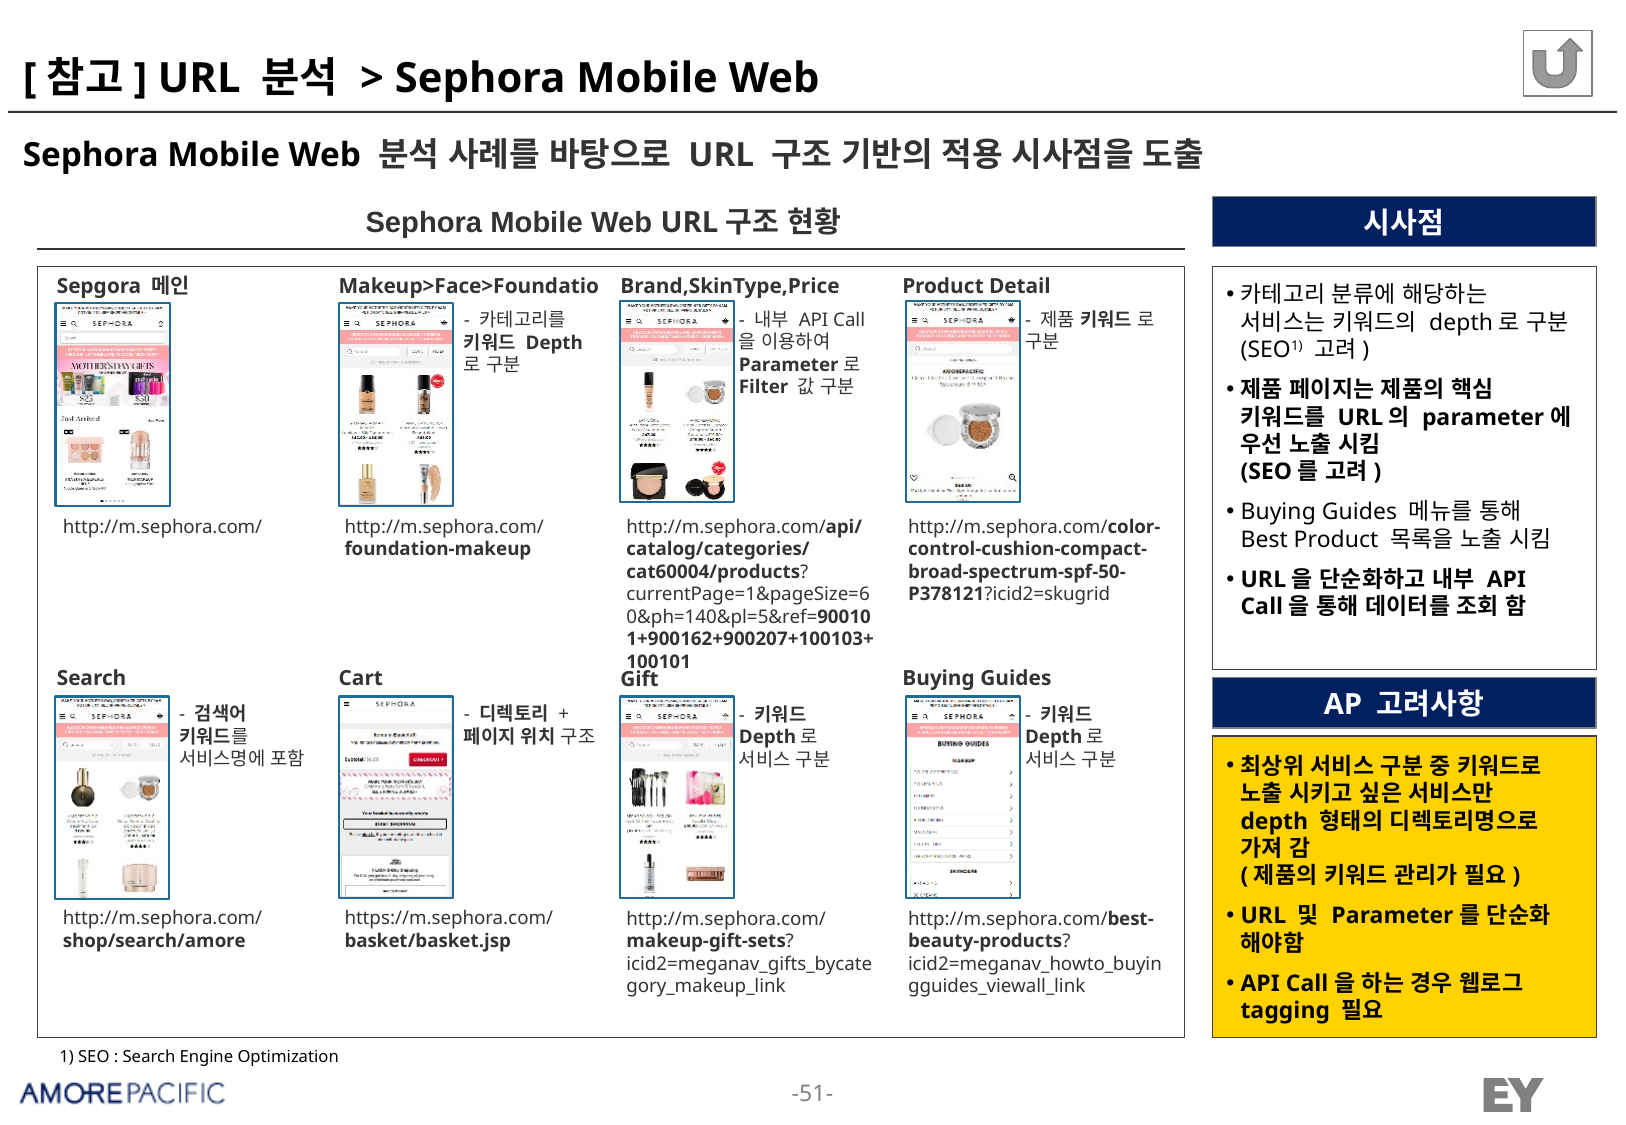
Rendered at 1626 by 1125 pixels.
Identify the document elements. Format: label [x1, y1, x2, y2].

title [8, 7, 1617, 109]
picture [620, 301, 734, 501]
picture [339, 303, 452, 506]
picture [56, 303, 169, 506]
picture [620, 697, 734, 898]
picture [906, 301, 1020, 501]
picture [906, 697, 1020, 898]
text_box [1521, 28, 1594, 98]
text_box [37, 266, 1185, 1074]
text_box [36, 195, 1185, 250]
picture [55, 697, 169, 899]
picture [13, 1075, 233, 1114]
text_box [1211, 736, 1597, 1038]
text_box [1210, 675, 1598, 730]
text_box [1210, 194, 1598, 249]
text_box [1211, 266, 1597, 670]
list [8, 117, 1618, 203]
picture [339, 697, 452, 898]
